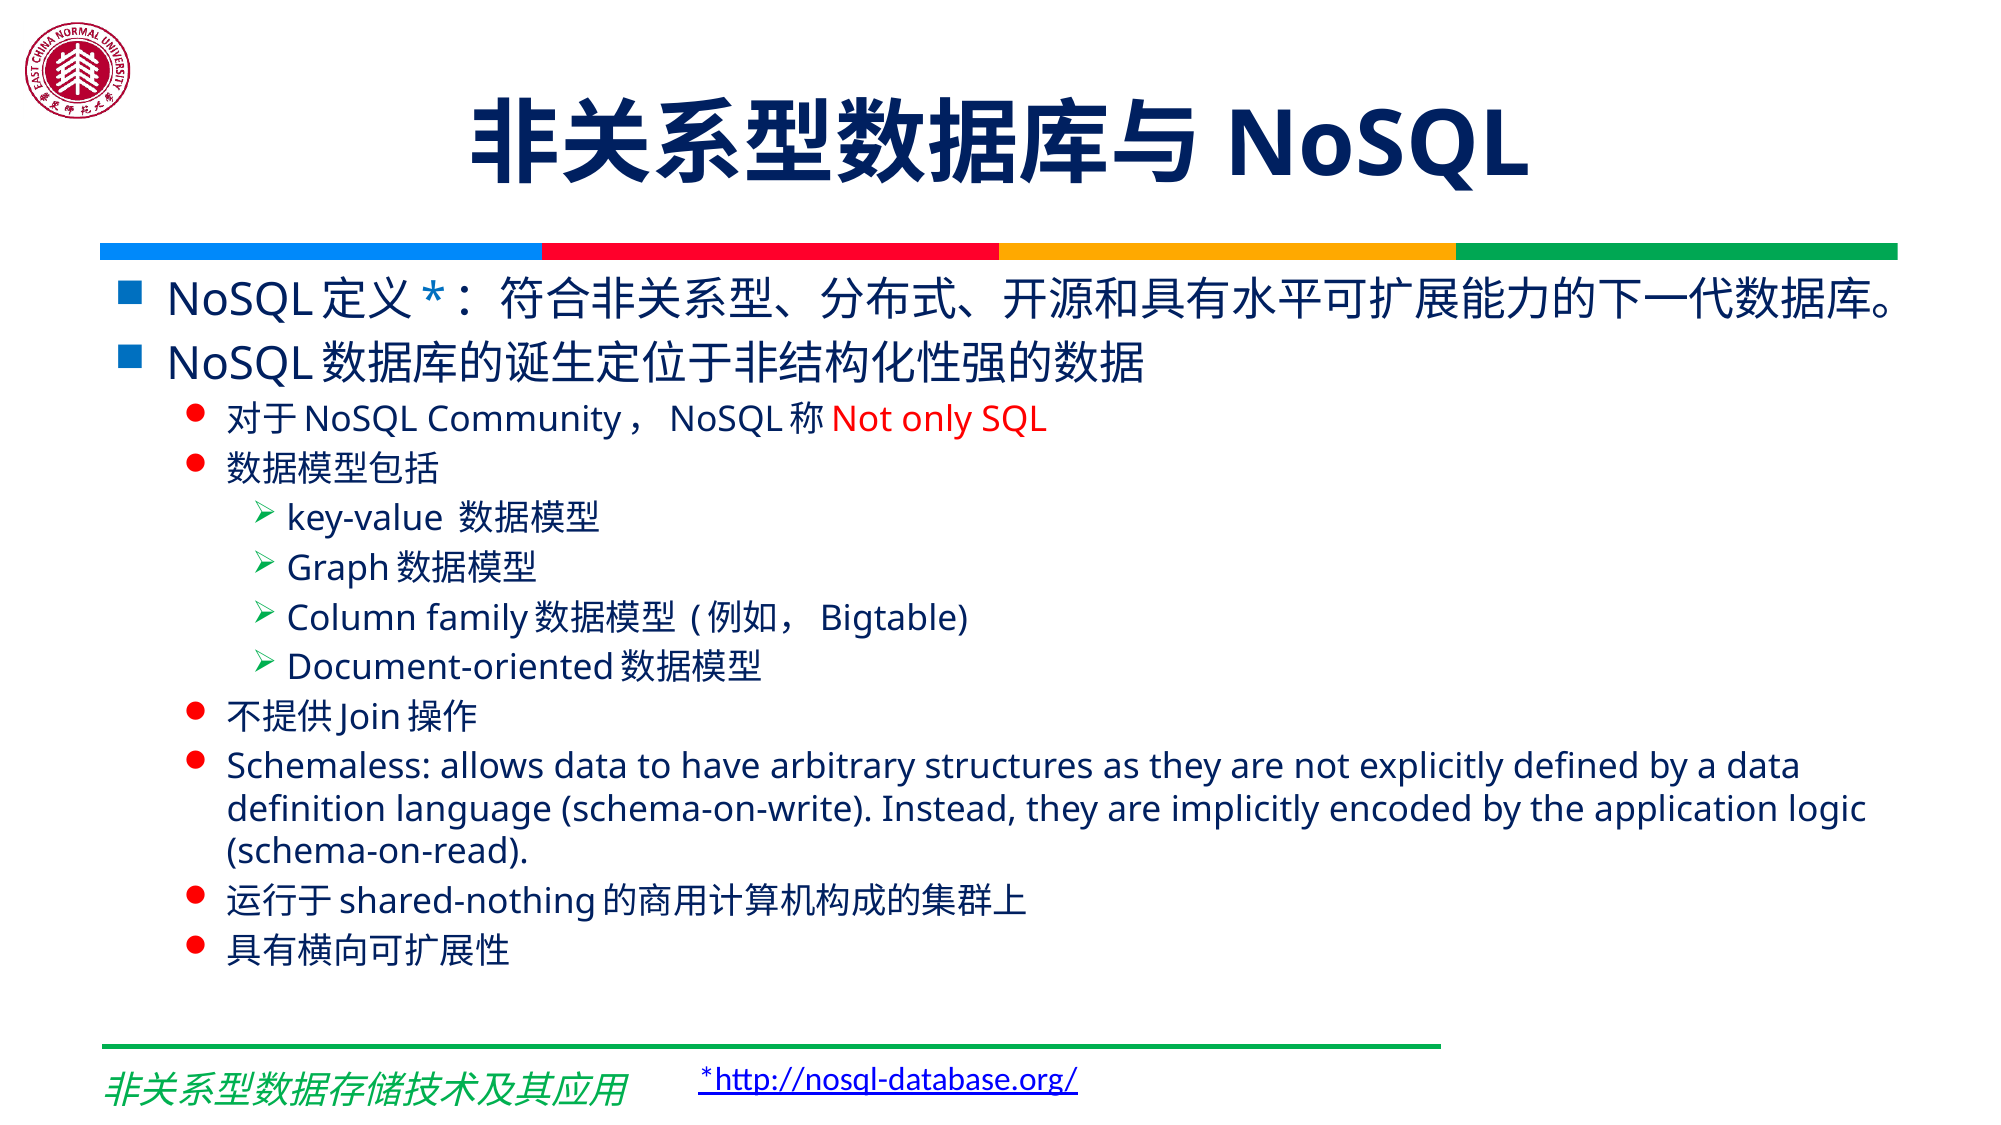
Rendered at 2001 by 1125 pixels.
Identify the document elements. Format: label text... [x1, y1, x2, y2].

picture [86, 243, 1898, 260]
list NoSQL定义*：符合非关系型、分布式、开源和具有水平可扩展能力的下一代数据库。 NoSQL数据库的诞生定位于非结构化性强的数据 对于NoSQL Community，NoSQL称Not only SQL 数据模型包括 key-value 数据模型 Graph数据模型 Column family数据模型 (例如，Bigtable) Document-oriented数据模型 不提供Join操作 Schemaless: allows data to have arbitrary structures as they are not explicitly defined by a data definition language (schema-on-write). Instead, they are implicitly encoded by the application logic (schema-on-read). 运行于shared-nothing的商用计算机构成的集群上 具有横向可扩展性 [99, 262, 1900, 1005]
picture [23, 21, 131, 119]
text_box *http://nosql-database.org/ [683, 1049, 1093, 1105]
title 非关系型数据库与NoSQL [99, 45, 1900, 233]
